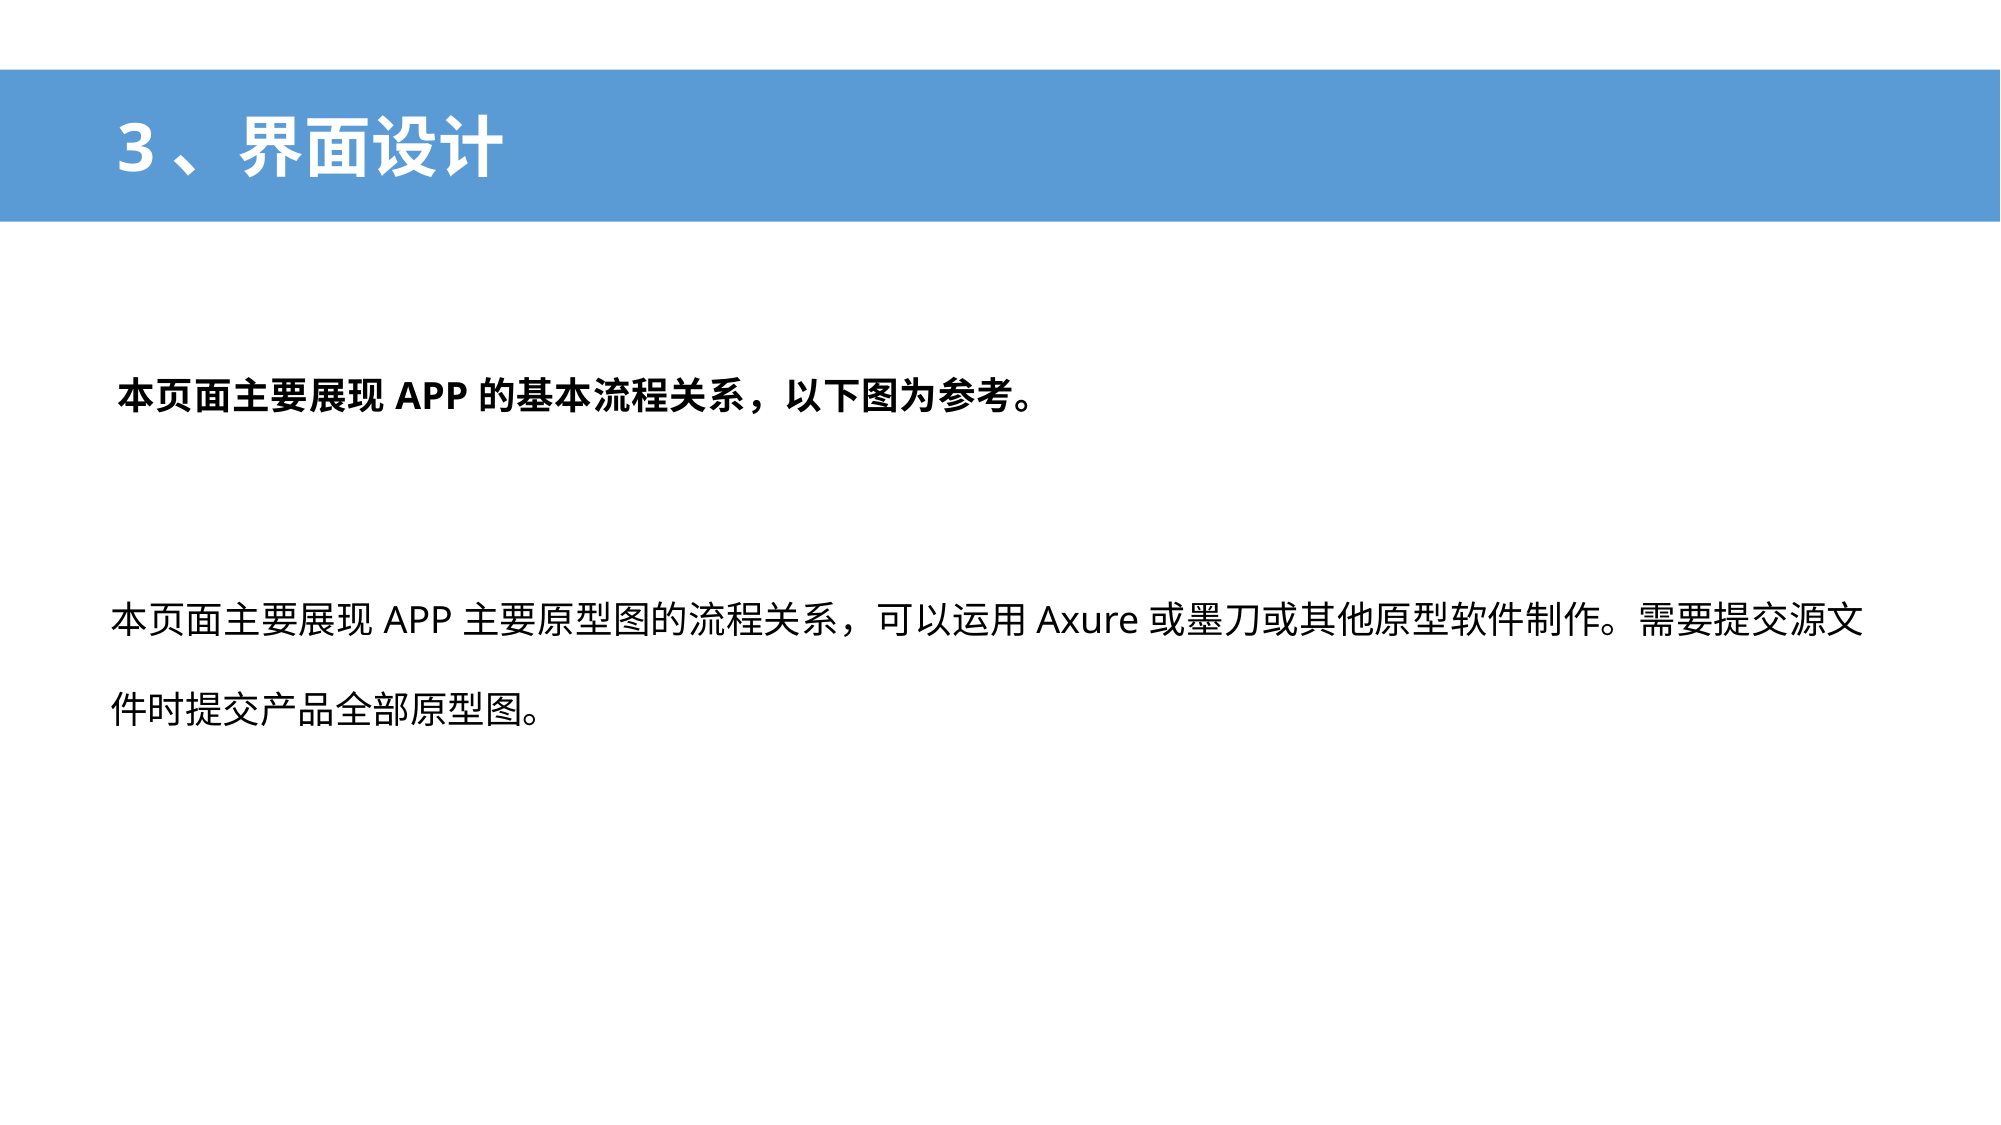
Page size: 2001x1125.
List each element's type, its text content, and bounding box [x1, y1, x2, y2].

text_box [0, 69, 2000, 223]
text_box 本页面主要展现APP的基本流程关系，以下图为参考。 [102, 346, 1031, 425]
text_box 3、界面设计 [102, 97, 520, 193]
text_box 本页面主要展现APP主要原型图的流程关系，可以运用Axure或墨刀或其他原型软件制作。需要提交源文件时提交产品全部原型图。 [95, 543, 1880, 739]
